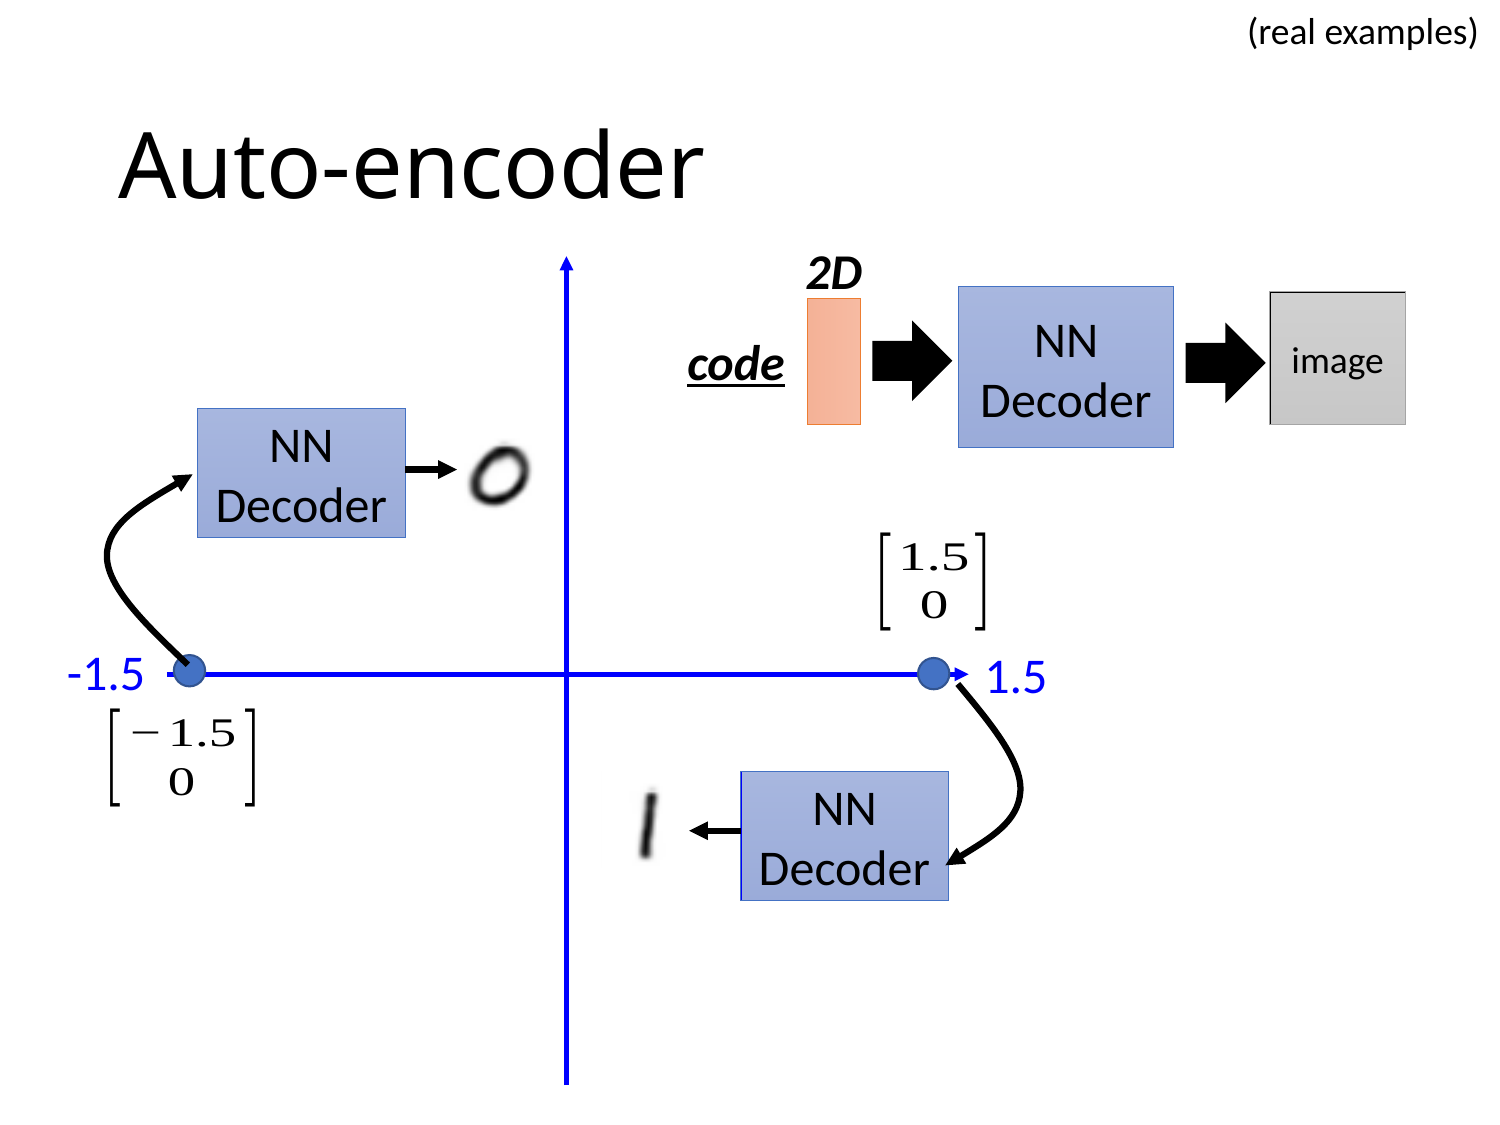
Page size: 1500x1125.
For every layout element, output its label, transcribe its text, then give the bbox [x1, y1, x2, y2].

text_box [105, 474, 193, 666]
text_box (real examples) [1232, 0, 1500, 60]
text_box image [1269, 291, 1406, 425]
text_box NN Decoder [197, 408, 406, 538]
title Auto-encoder [103, 59, 1397, 278]
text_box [671, 286, 1265, 448]
picture [599, 771, 702, 868]
text_box [916, 656, 951, 674]
picture [461, 432, 542, 513]
text_box [172, 653, 207, 674]
text_box [173, 675, 206, 688]
text_box 1.5 [955, 636, 1077, 712]
text_box [945, 683, 1022, 866]
text_box -1.5 [45, 632, 167, 708]
text_box [917, 675, 951, 691]
text_box 2D [790, 231, 877, 286]
text_box NN Decoder [740, 771, 949, 901]
